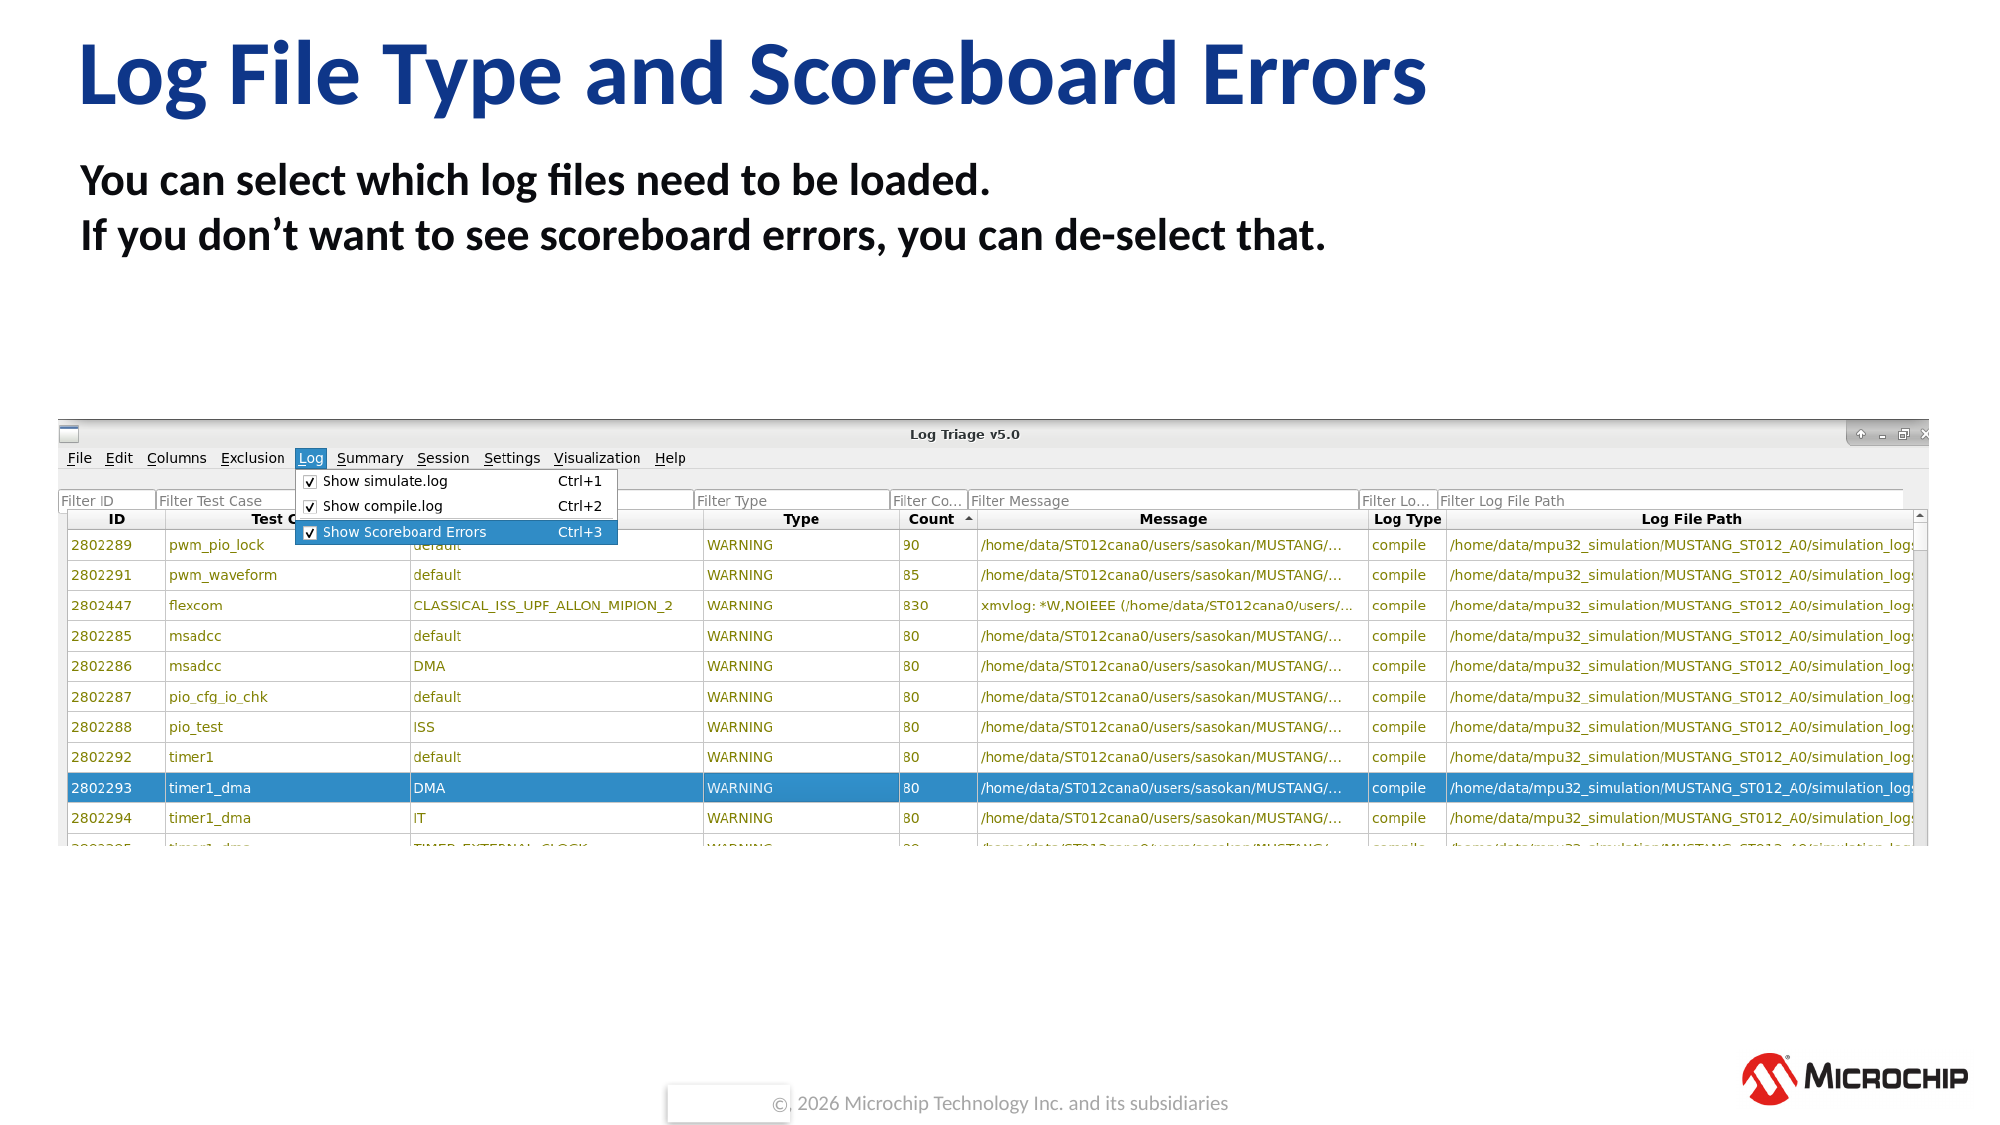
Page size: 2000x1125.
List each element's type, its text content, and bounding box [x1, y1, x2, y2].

text_box You can select which log files need to be loaded. If you don’t want to see scoreboard errors, you can de-select that. [60, 136, 1931, 280]
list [58, 419, 1929, 846]
picture [1736, 1049, 1974, 1109]
title Log File Type and Scoreboard Errors [58, 15, 1929, 144]
